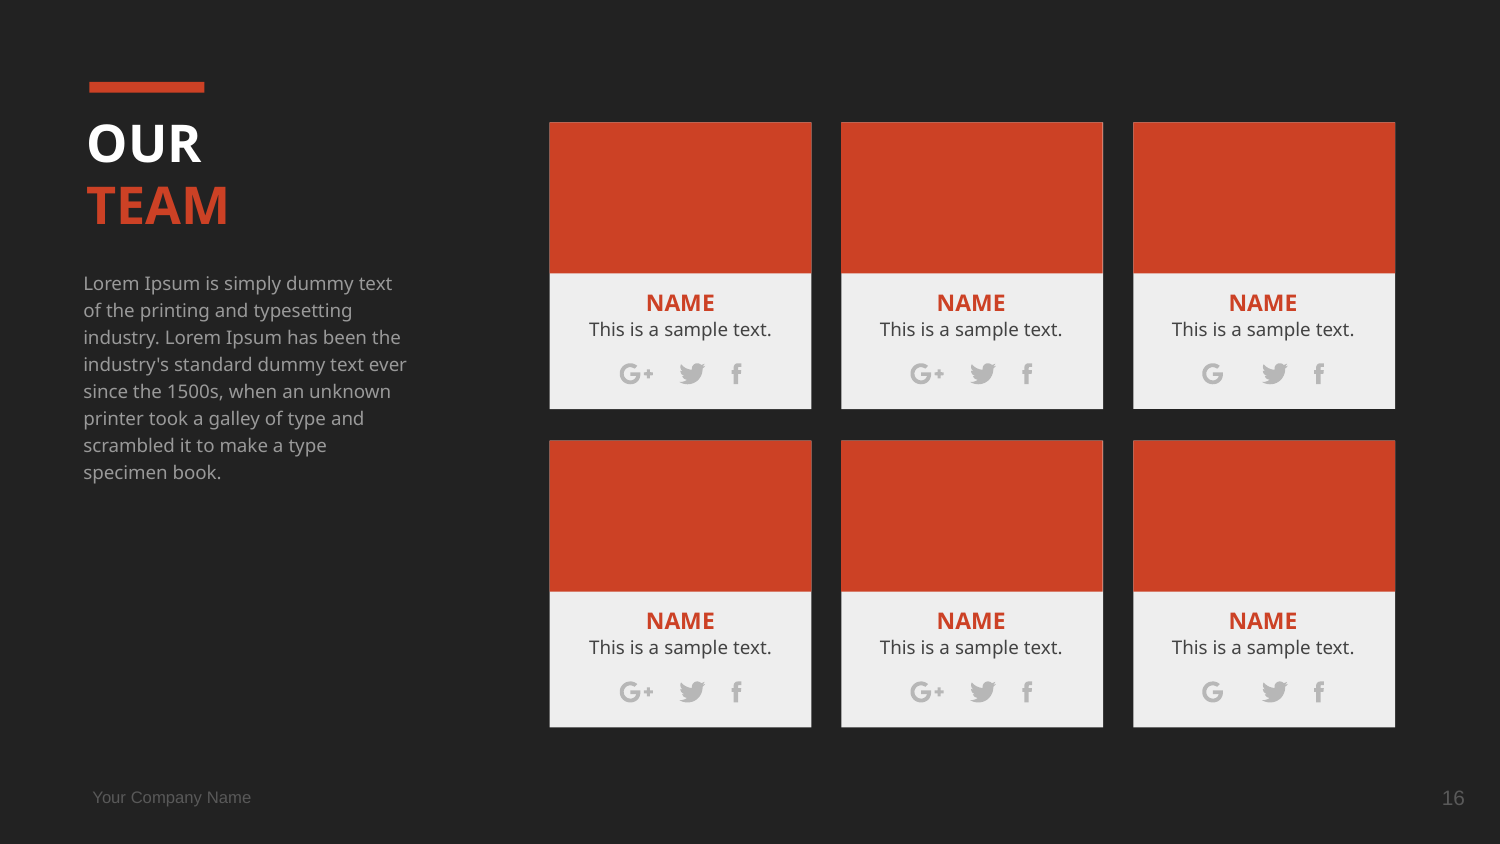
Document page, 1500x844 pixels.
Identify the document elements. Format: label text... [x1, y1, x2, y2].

text_box [1133, 274, 1396, 409]
text_box [841, 440, 1104, 728]
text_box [1144, 598, 1382, 703]
text_box [549, 440, 812, 592]
text_box [841, 122, 1103, 274]
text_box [852, 280, 1090, 385]
text_box [549, 122, 812, 274]
text_box Lorem Ipsum is simply dummy text of the printing and typesetting industry. Lorem Ipsum has been the industry's standard dummy text ever since the 1500s, when an unknown printer took a galley of type and scrambled it to make a type specimen book. [68, 252, 427, 519]
text_box [1133, 592, 1396, 728]
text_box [852, 598, 1090, 703]
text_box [561, 598, 799, 703]
text_box [841, 122, 1104, 410]
text_box [1133, 440, 1396, 592]
text_box [1133, 122, 1396, 274]
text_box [1144, 280, 1382, 385]
slide_number ‹#› [1389, 764, 1480, 830]
text_box [841, 440, 1103, 592]
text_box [561, 280, 799, 385]
text_box [549, 274, 812, 410]
text_box [549, 592, 812, 728]
title OUR TEAM [71, 95, 749, 269]
